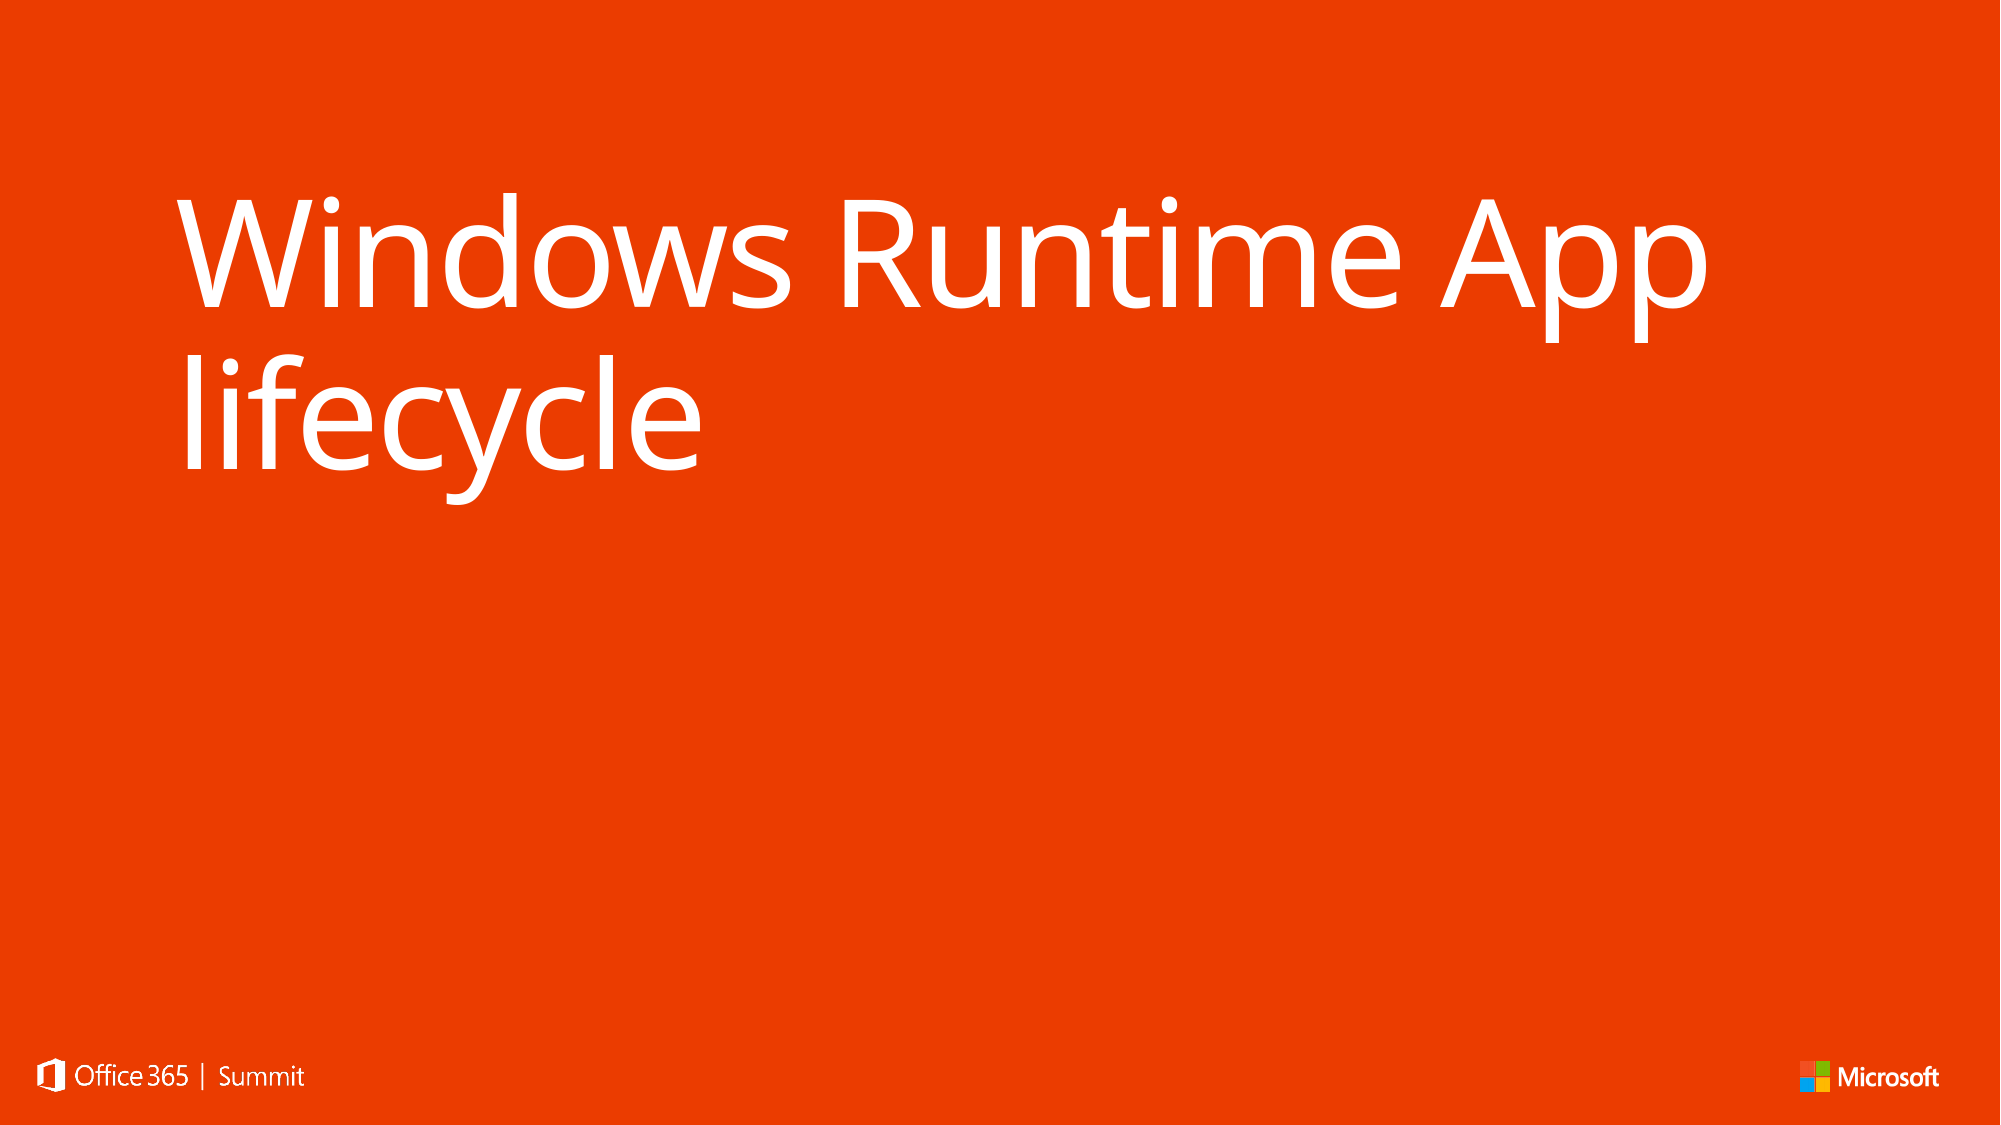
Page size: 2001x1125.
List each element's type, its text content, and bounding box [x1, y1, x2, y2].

picture [37, 1058, 304, 1092]
picture [1800, 1061, 1939, 1092]
title Windows Runtime App lifecycle [160, 167, 1840, 510]
